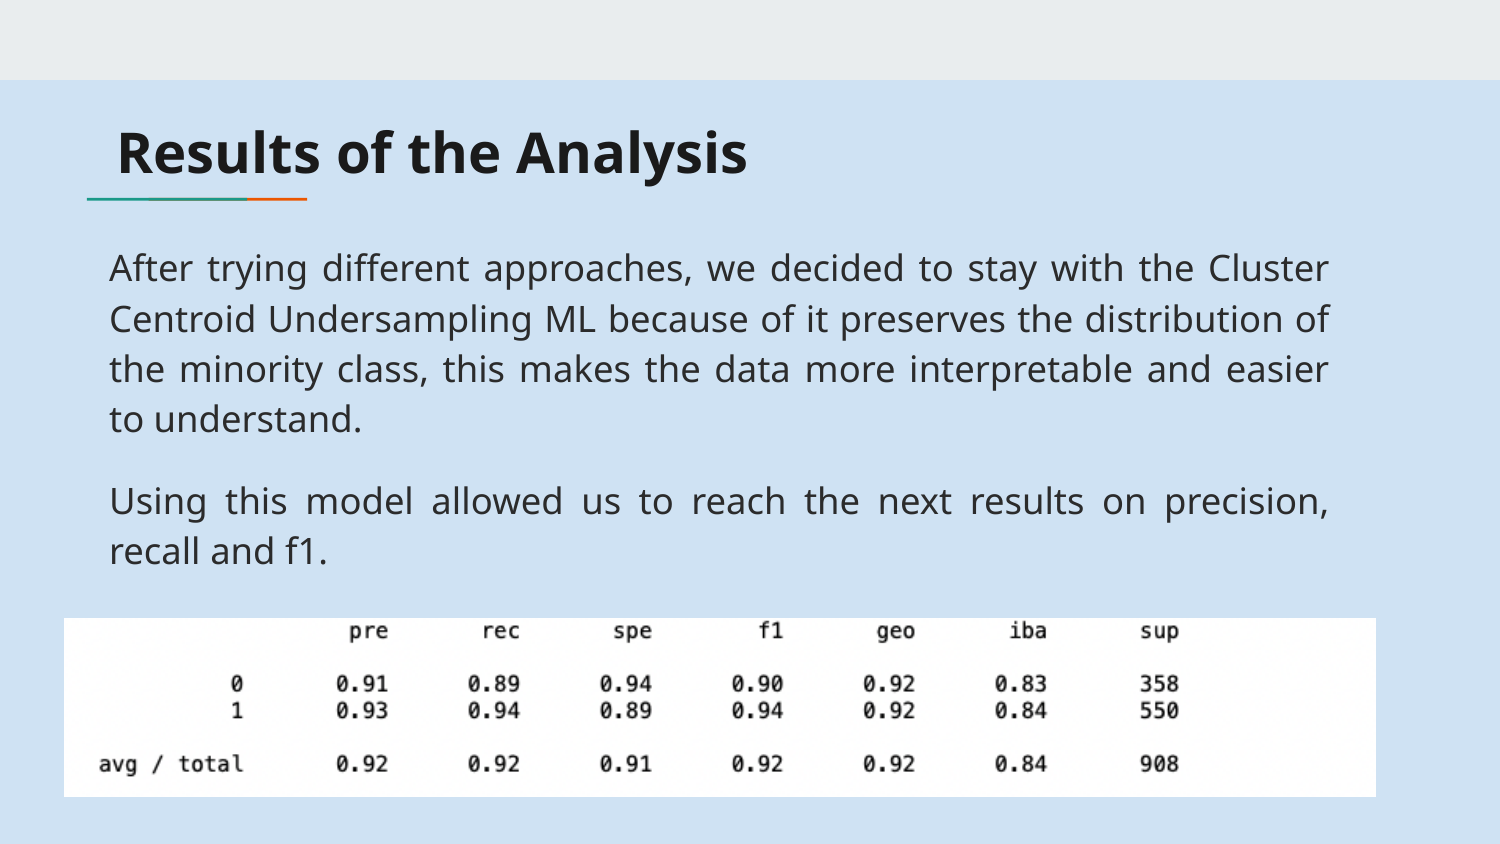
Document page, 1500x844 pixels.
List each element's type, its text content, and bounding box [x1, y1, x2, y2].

picture [64, 618, 1376, 798]
title Results of the Analysis [101, 102, 1363, 190]
text_box After trying different approaches, we decided to stay with the Cluster Centroid Undersampling ML because of it preserves the distribution of the minority class, this makes the data more interpretable and easier to understand. Using this model allowed us to reach the next results on precision, recall and f1. [94, 223, 1347, 617]
